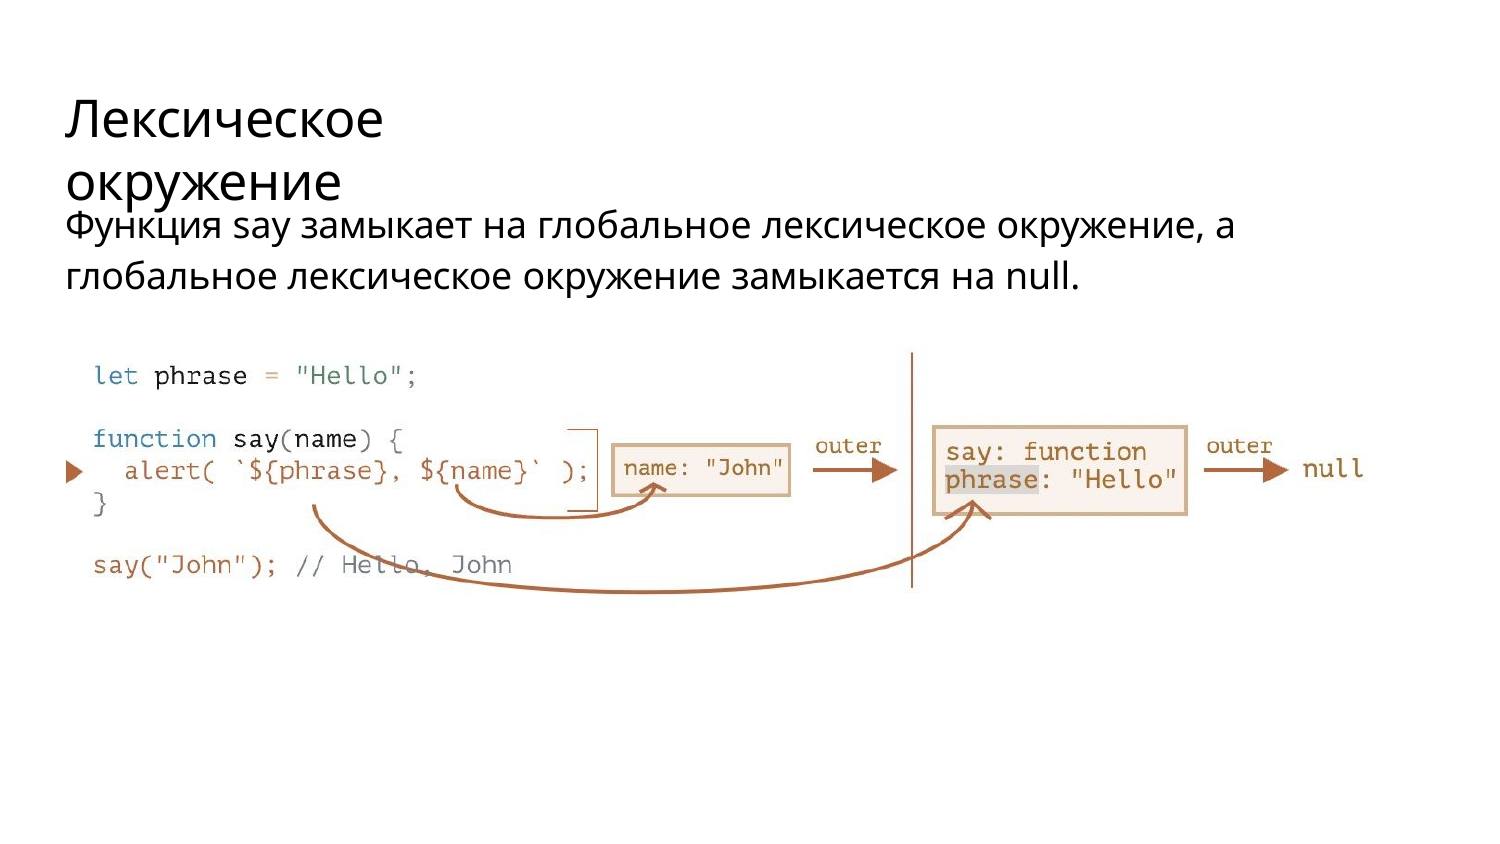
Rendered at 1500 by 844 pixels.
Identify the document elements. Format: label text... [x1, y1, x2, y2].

title Лексическое окружение [63, 82, 649, 192]
picture [64, 339, 1373, 609]
text_box Функция say замыкает на глобальное лексическое окружение, а глобальное лексическое окружение замыкается на null. [63, 192, 1399, 298]
